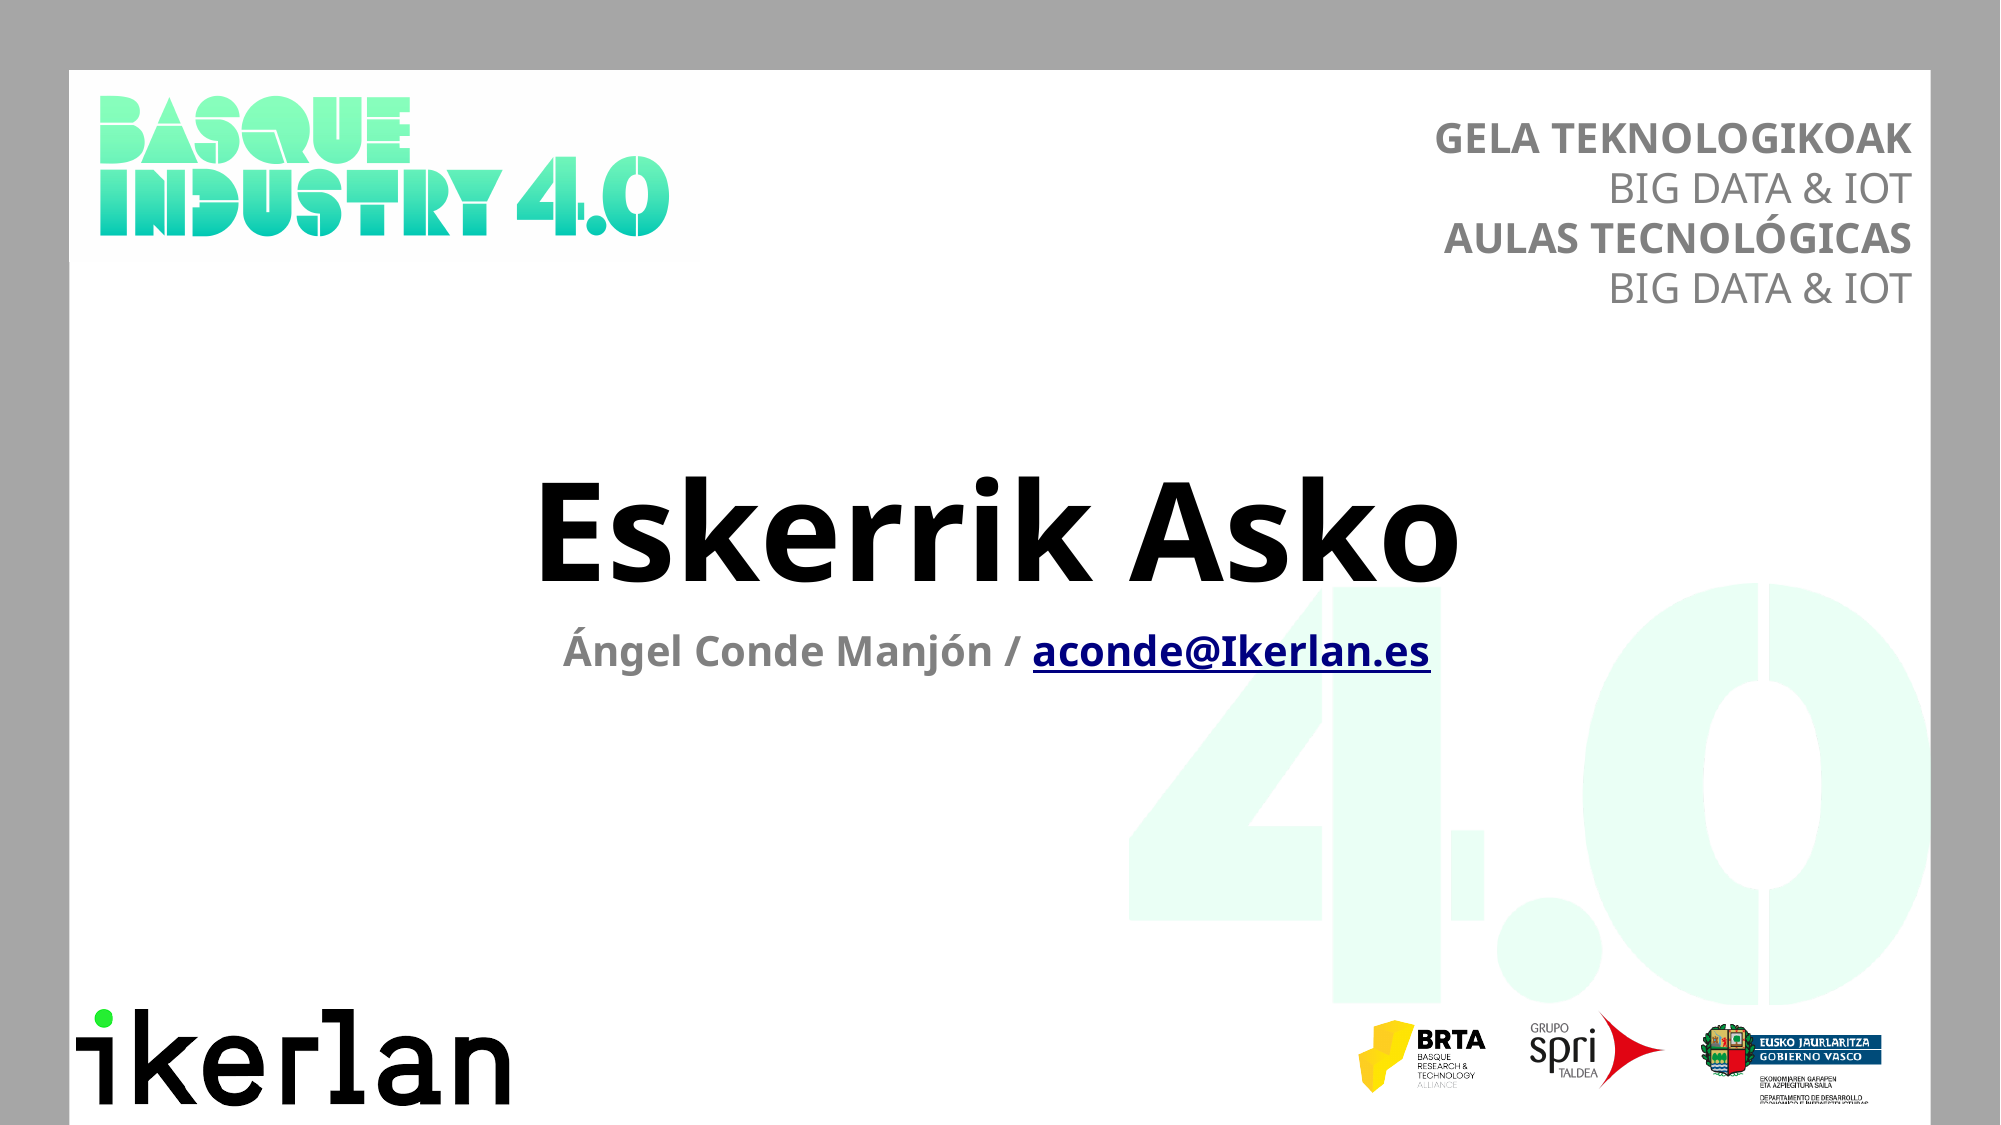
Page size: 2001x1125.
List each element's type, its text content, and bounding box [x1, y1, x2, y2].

picture [1347, 1010, 1496, 1100]
text_box Eskerrik Asko [66, 436, 1928, 617]
picture [69, 70, 700, 262]
text_box Ángel Conde Manjón / aconde@Ikerlan.es [66, 618, 1928, 668]
picture [76, 1009, 514, 1119]
title gela teknologikoak BIG DATA & IoT AULAs TECNOLÓGICAs BIG DATA & IoT [732, 104, 1928, 224]
